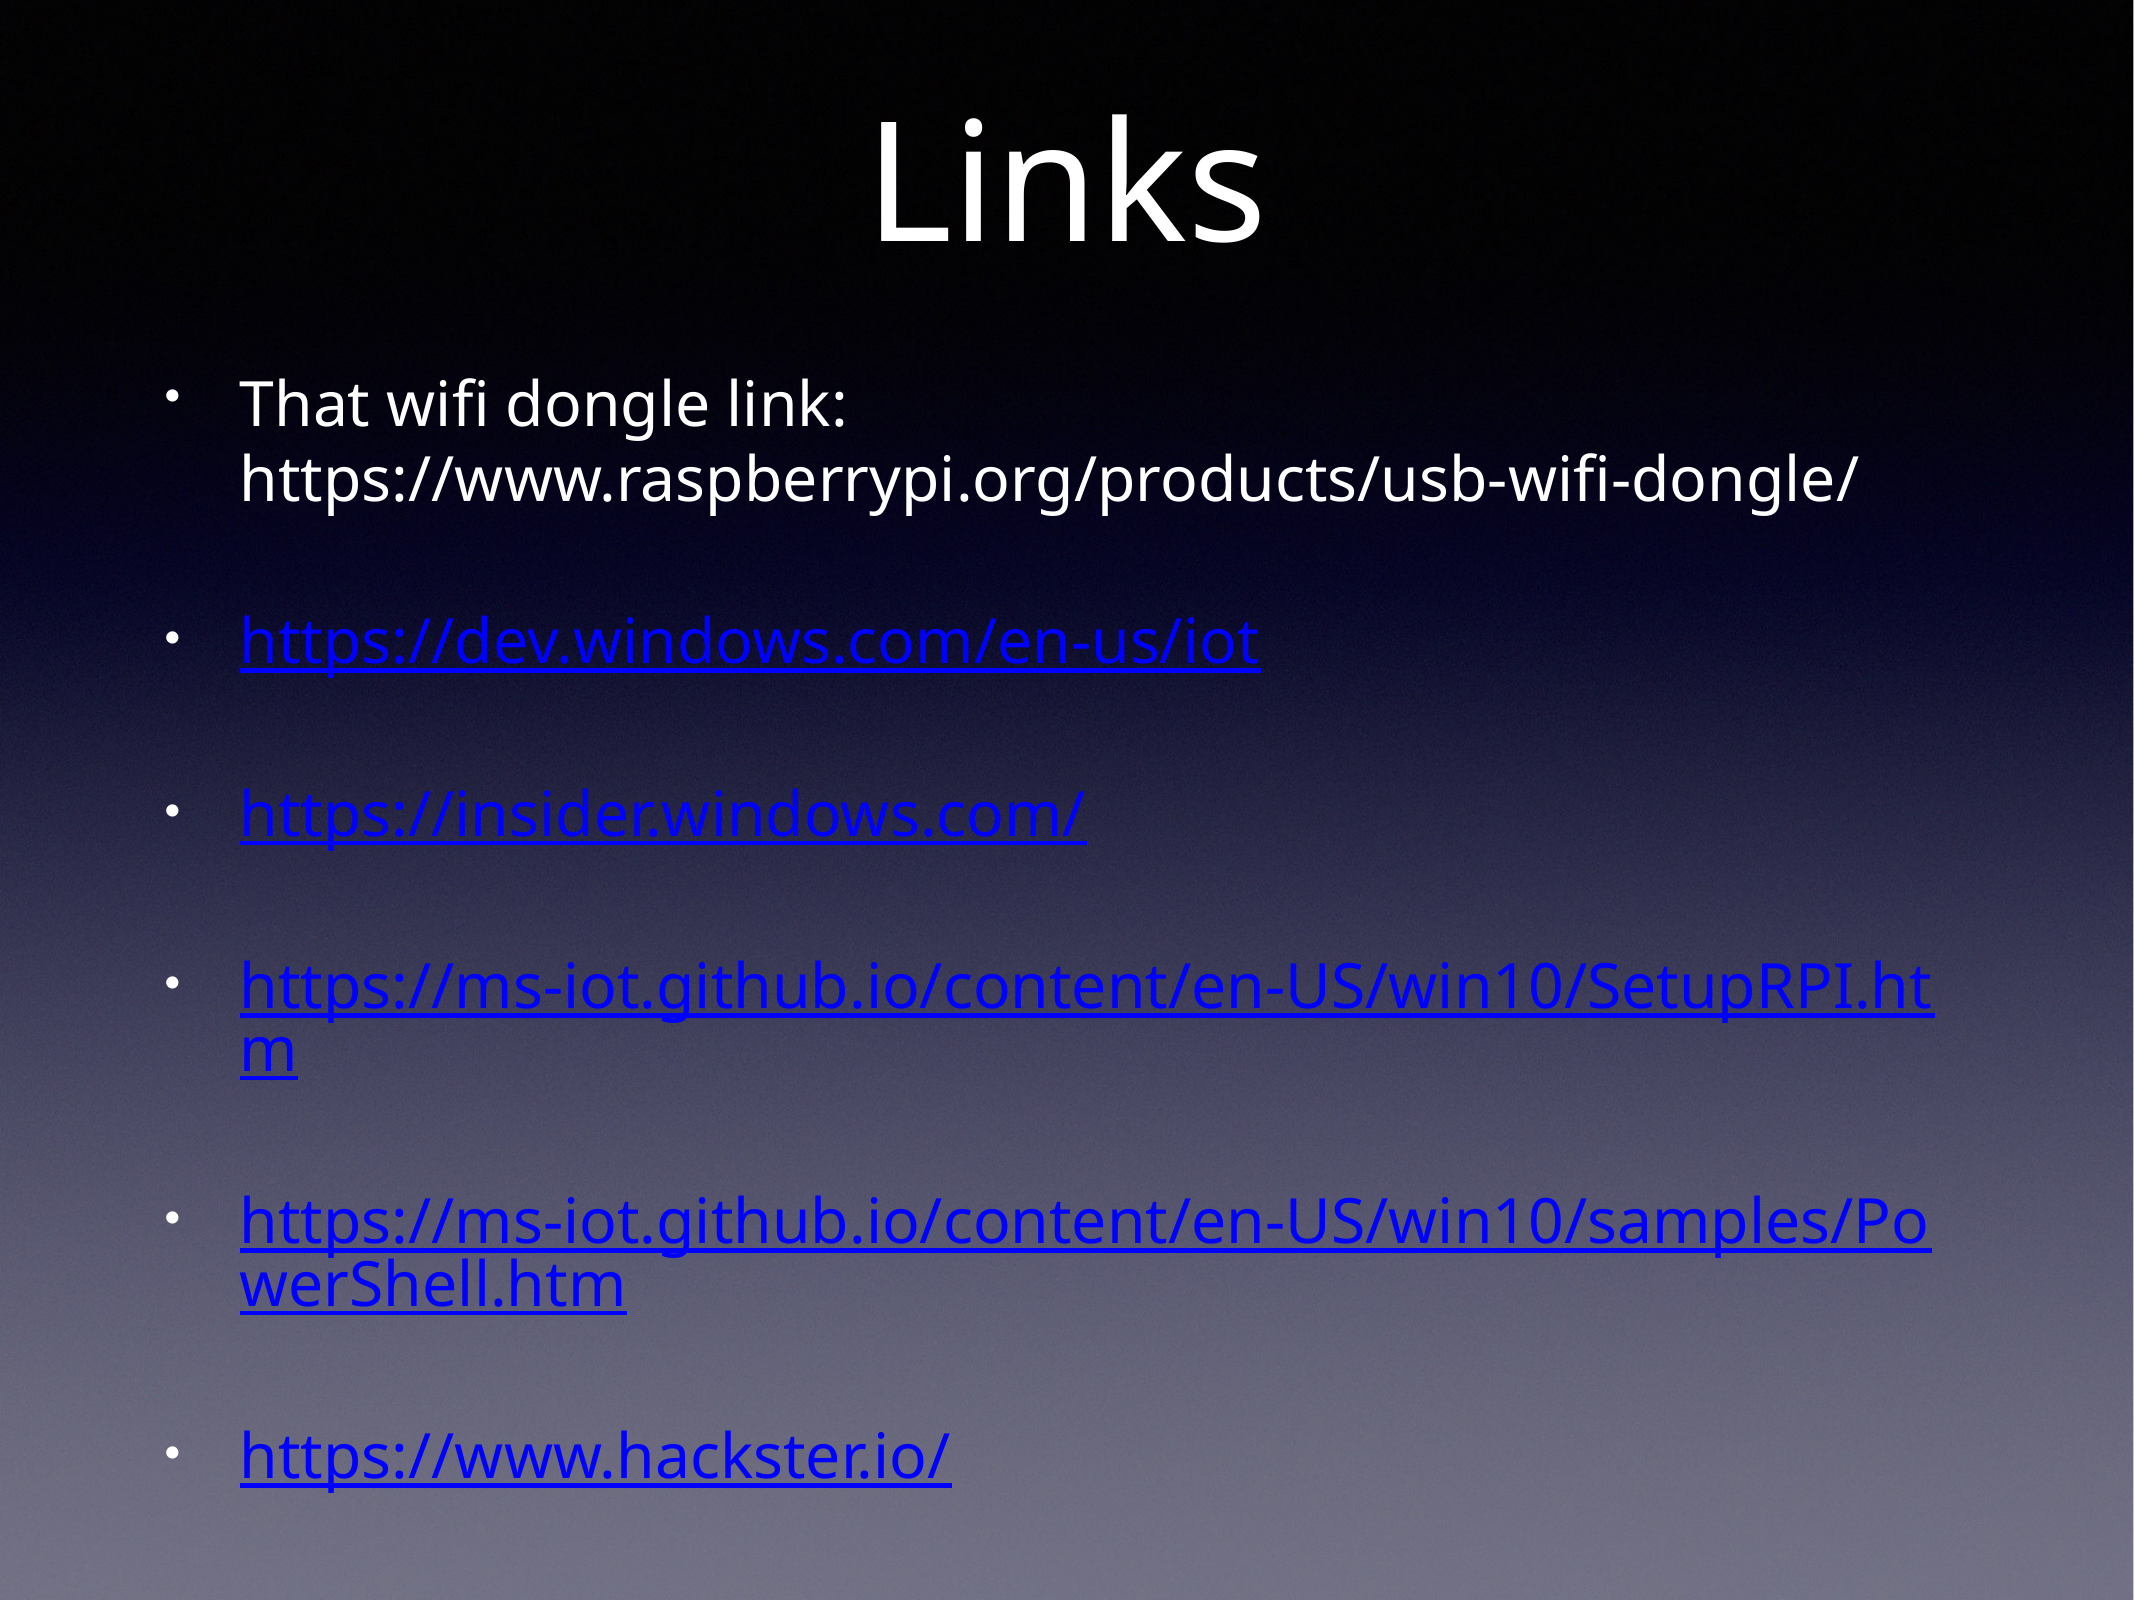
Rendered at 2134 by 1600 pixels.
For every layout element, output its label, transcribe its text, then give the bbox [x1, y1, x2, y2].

picture [0, 0, 2134, 1600]
title Links [155, 66, 1978, 282]
list That wifi dongle link: https://www.raspberrypi.org/products/usb-wifi-dongle/ https://dev.windows.com/en-us/iot https://insider.windows.com/ https://ms-iot.github.io/content/en-US/win10/SetupRPI.htm https://ms-iot.github.io/content/en-US/win10/samples/PowerShell.htm https://www.hackster.io/ [155, 282, 1978, 1457]
